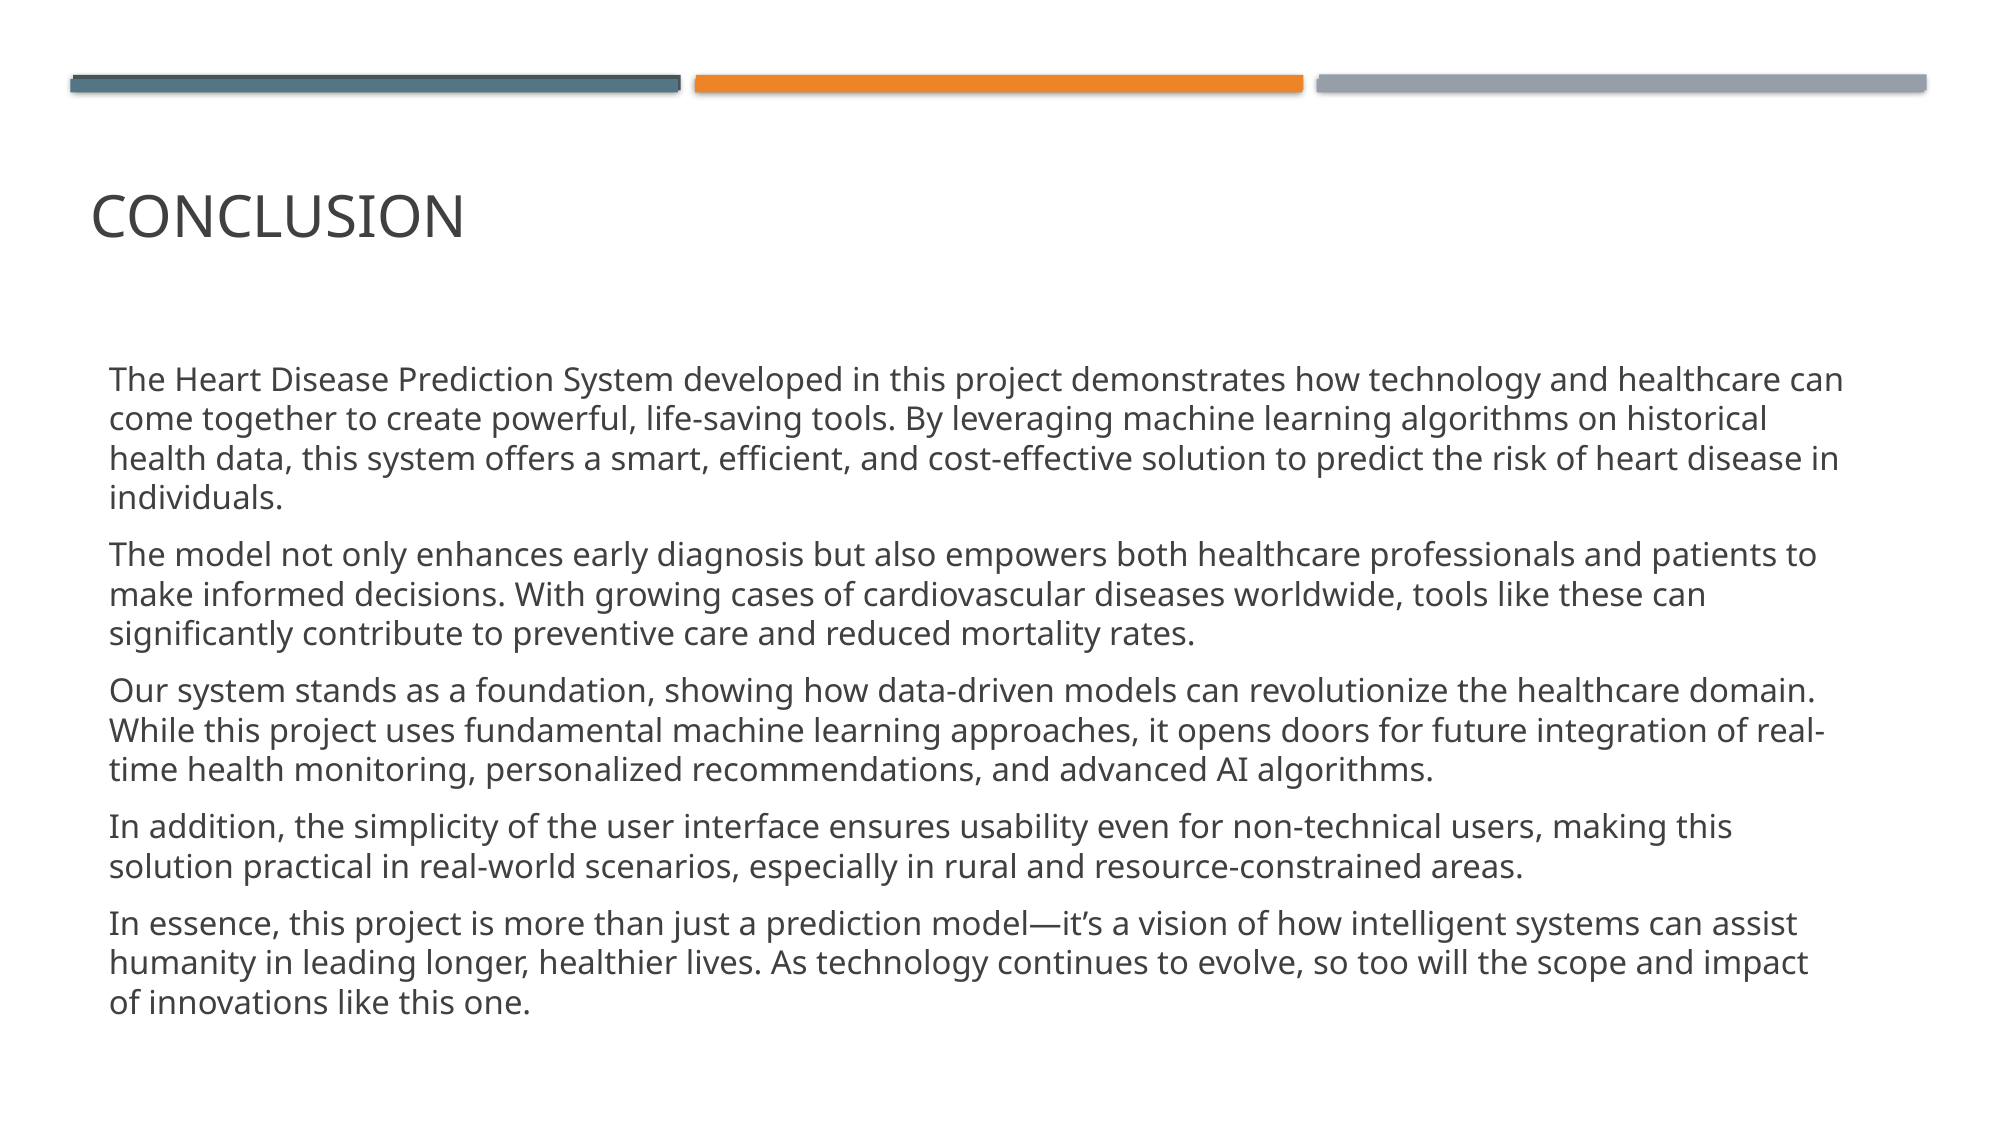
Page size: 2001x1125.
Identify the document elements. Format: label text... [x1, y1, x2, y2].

list The Heart Disease Prediction System developed in this project demonstrates how technology and healthcare can come together to create powerful, life-saving tools. By leveraging machine learning algorithms on historical health data, this system offers a smart, efficient, and cost-effective solution to predict the risk of heart disease in individuals. The model not only enhances early diagnosis but also empowers both healthcare professionals and patients to make informed decisions. With growing cases of cardiovascular diseases worldwide, tools like these can significantly contribute to preventive care and reduced mortality rates. Our system stands as a foundation, showing how data-driven models can revolutionize the healthcare domain. While this project uses fundamental machine learning approaches, it opens doors for future integration of real-time health monitoring, personalized recommendations, and advanced AI algorithms. In addition, the simplicity of the user interface ensures usability even for non-technical users, making this solution practical in real-world scenarios, especially in rural and resource-constrained areas. In essence, this project is more than just a prediction model—it’s a vision of how intelligent systems can assist humanity in leading longer, healthier lives. As technology continues to evolve, so too will the scope and impact of innovations like this one. [93, 350, 1864, 1040]
title conclusion [75, 0, 679, 257]
